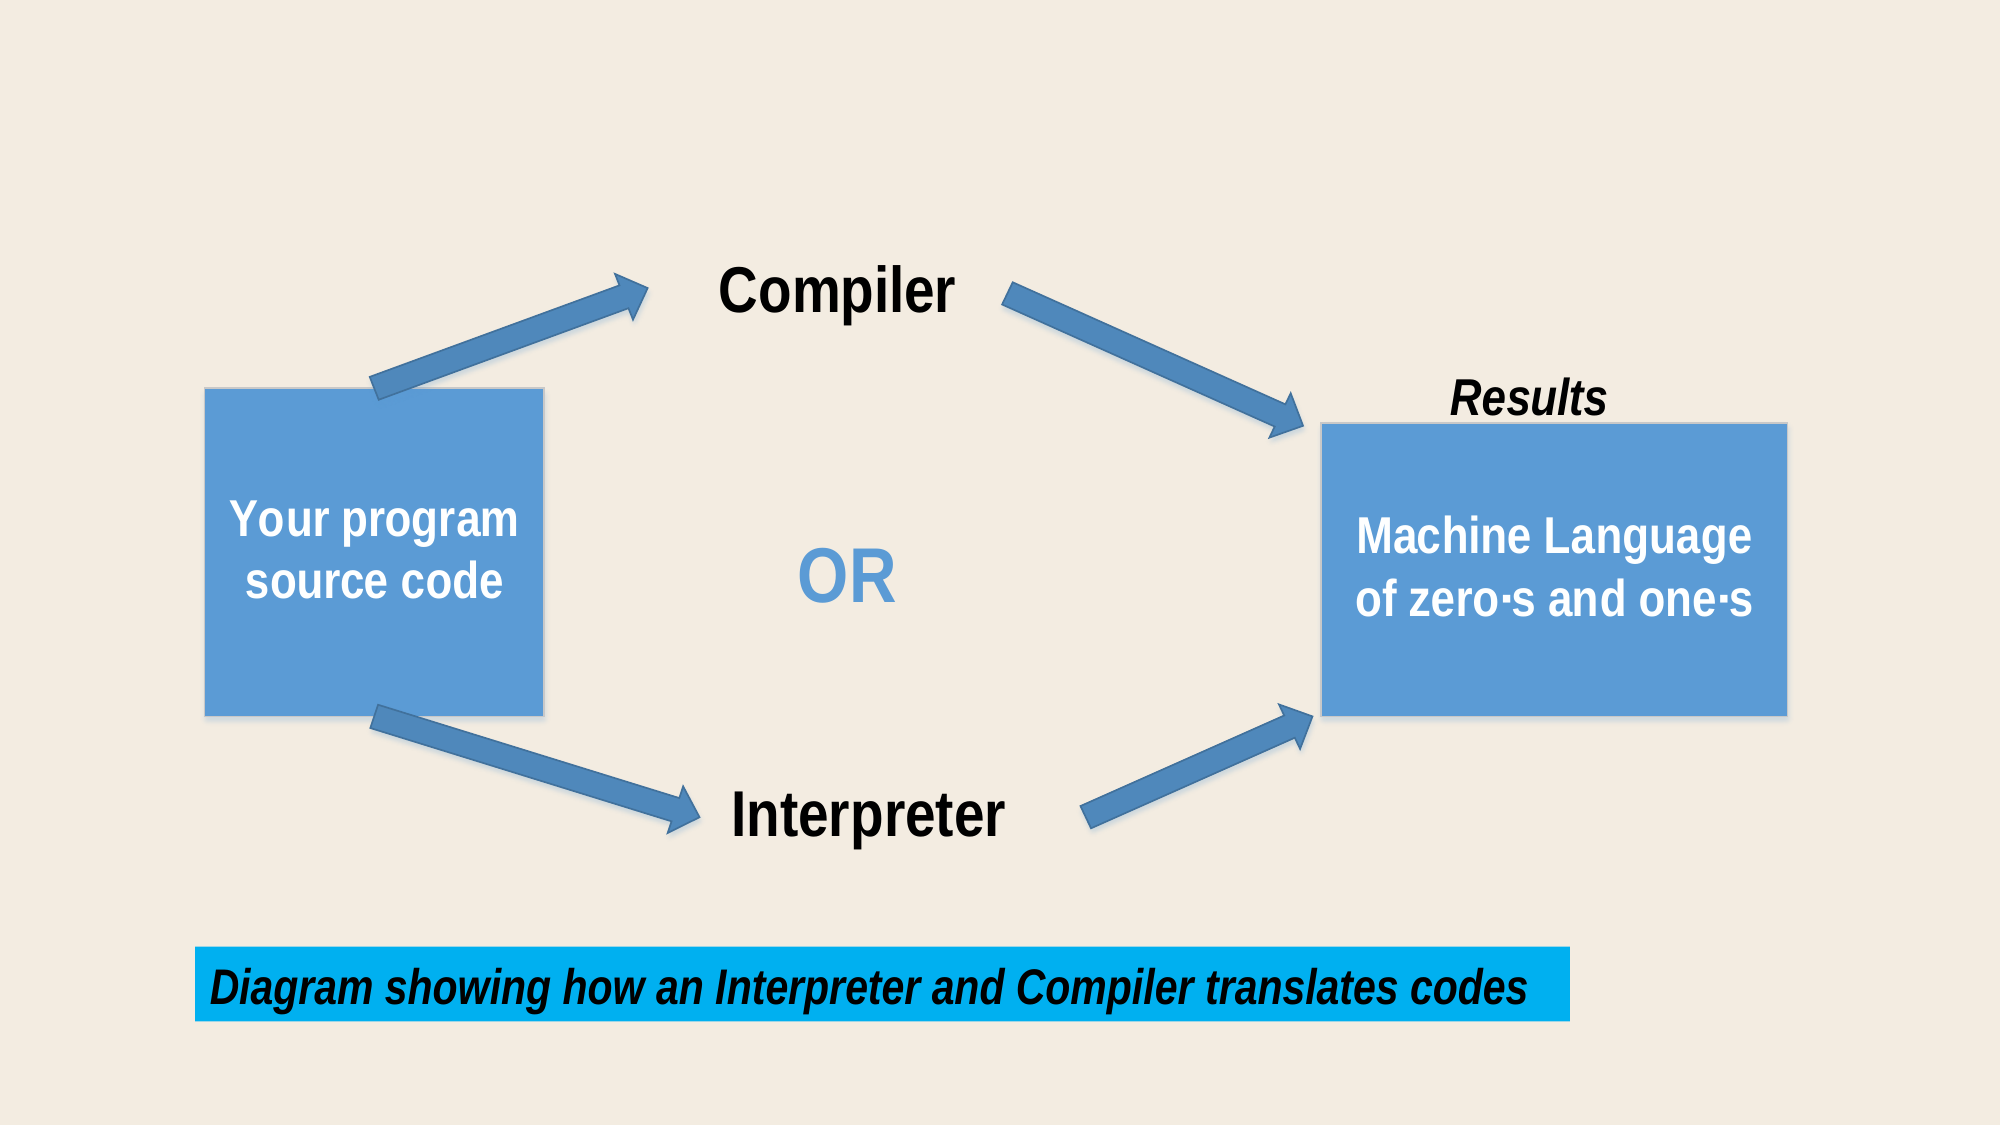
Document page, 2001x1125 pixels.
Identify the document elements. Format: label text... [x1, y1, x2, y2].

picture [194, 251, 1796, 857]
text_box Diagram showing how an Interpreter and Compiler translates codes [195, 946, 1570, 1022]
